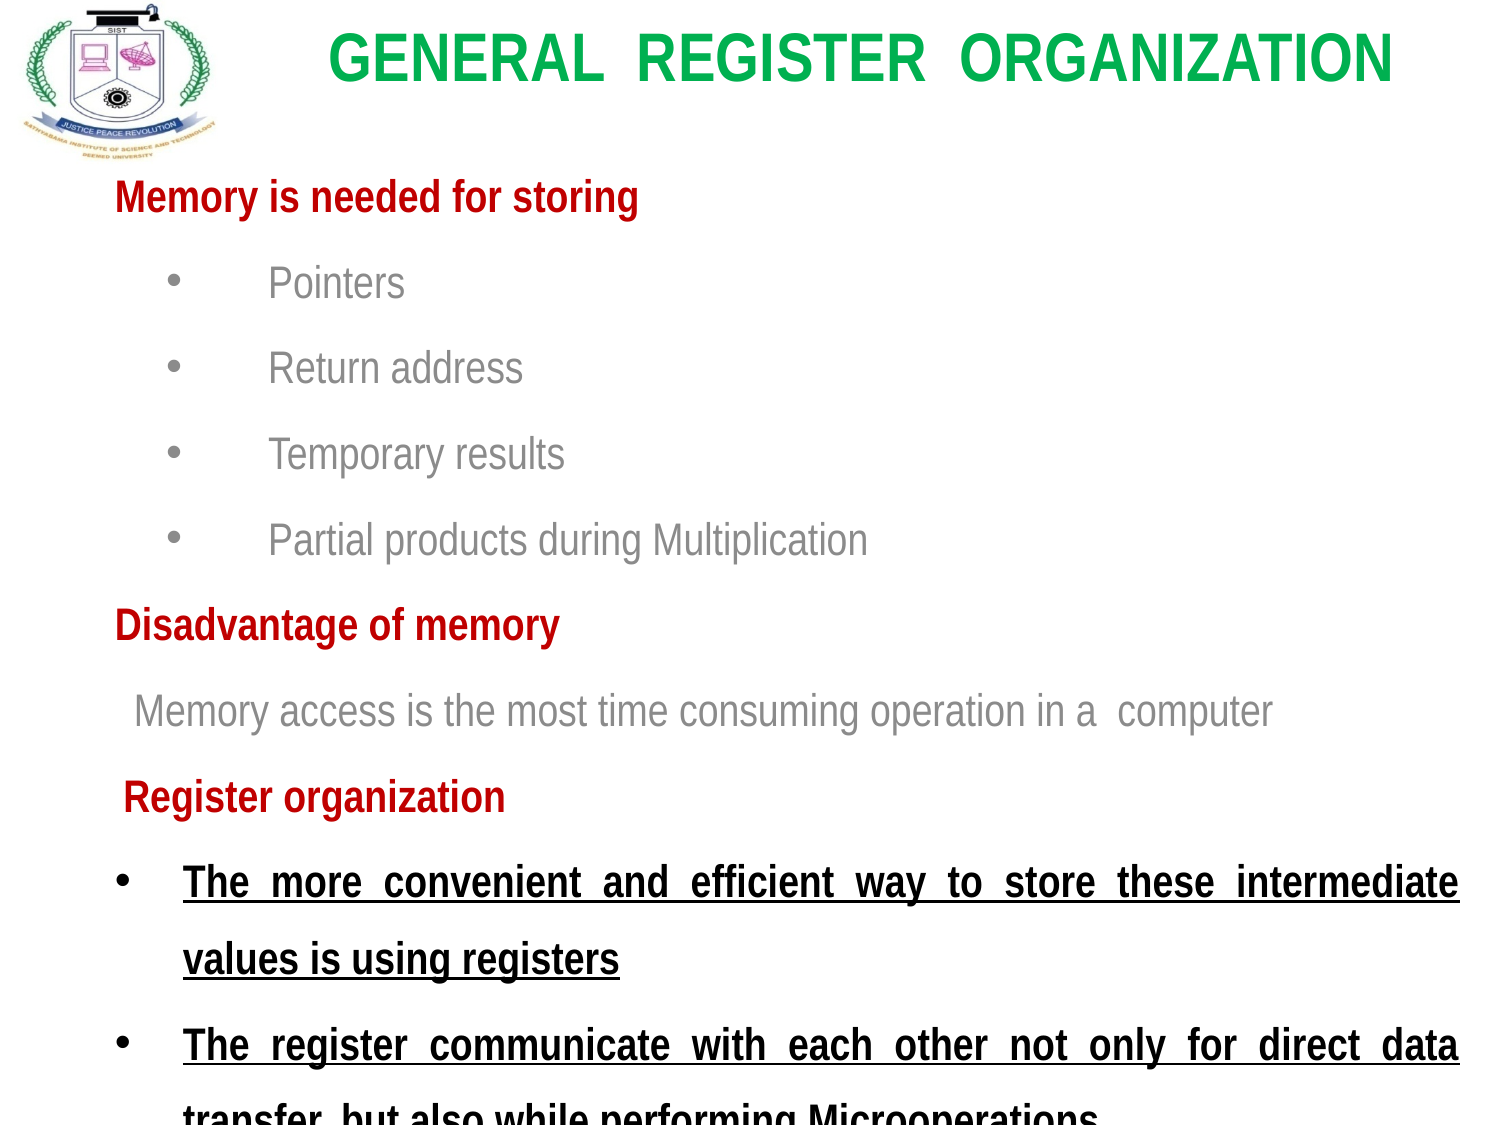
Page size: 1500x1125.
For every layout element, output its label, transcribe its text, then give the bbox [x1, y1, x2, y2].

picture [0, 0, 237, 175]
subtitle Memory is needed for storing Pointers Return address Temporary results Partial products during Multiplication Disadvantage of memory Memory access is the most time consuming operation in a computer Register organization The more convenient and efficient way to store these intermediate values is using registers The register communicate with each other not only for direct data transfer, but also while performing Microoperations [99, 137, 1475, 1125]
title GENERAL REGISTER ORGANIZATION [225, 5, 1500, 131]
